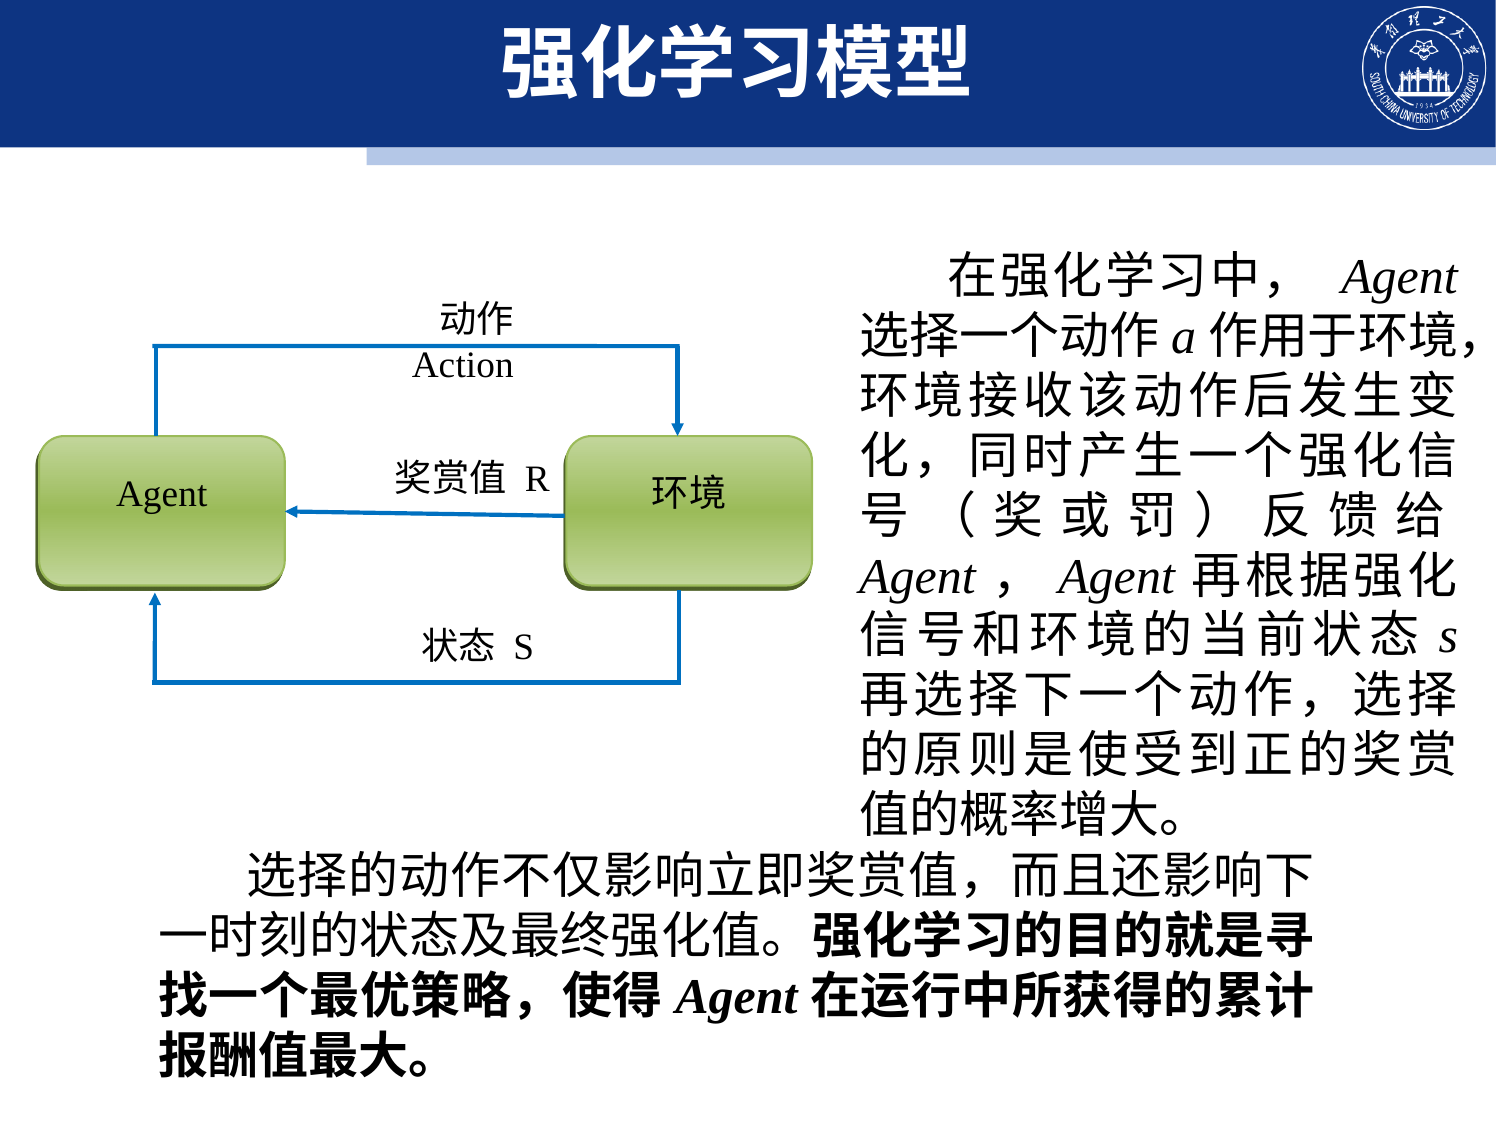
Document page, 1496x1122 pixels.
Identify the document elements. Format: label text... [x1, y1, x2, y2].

picture [1354, 0, 1496, 148]
text_box 选择的动作不仅影响立即奖赏值，而且还影响下一时刻的状态及最终强化值。强化学习的目的就是寻找一个最优策略，使得Agent在运行中所获得的累计报酬值最大。 [143, 836, 1330, 1091]
text_box 在强化学习中， Agent 选择一个动作a作用于环境，环境接收该动作后发生变化，同时产生一个强化信号（奖或罚）反馈给Agent，Agent再根据强化信号和环境的当前状态s 再选择下一个动作，选择的原则是使受到正的奖赏值的概率增大。 [844, 236, 1473, 850]
title 强化学习模型 [170, 15, 1303, 116]
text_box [39, 288, 812, 704]
